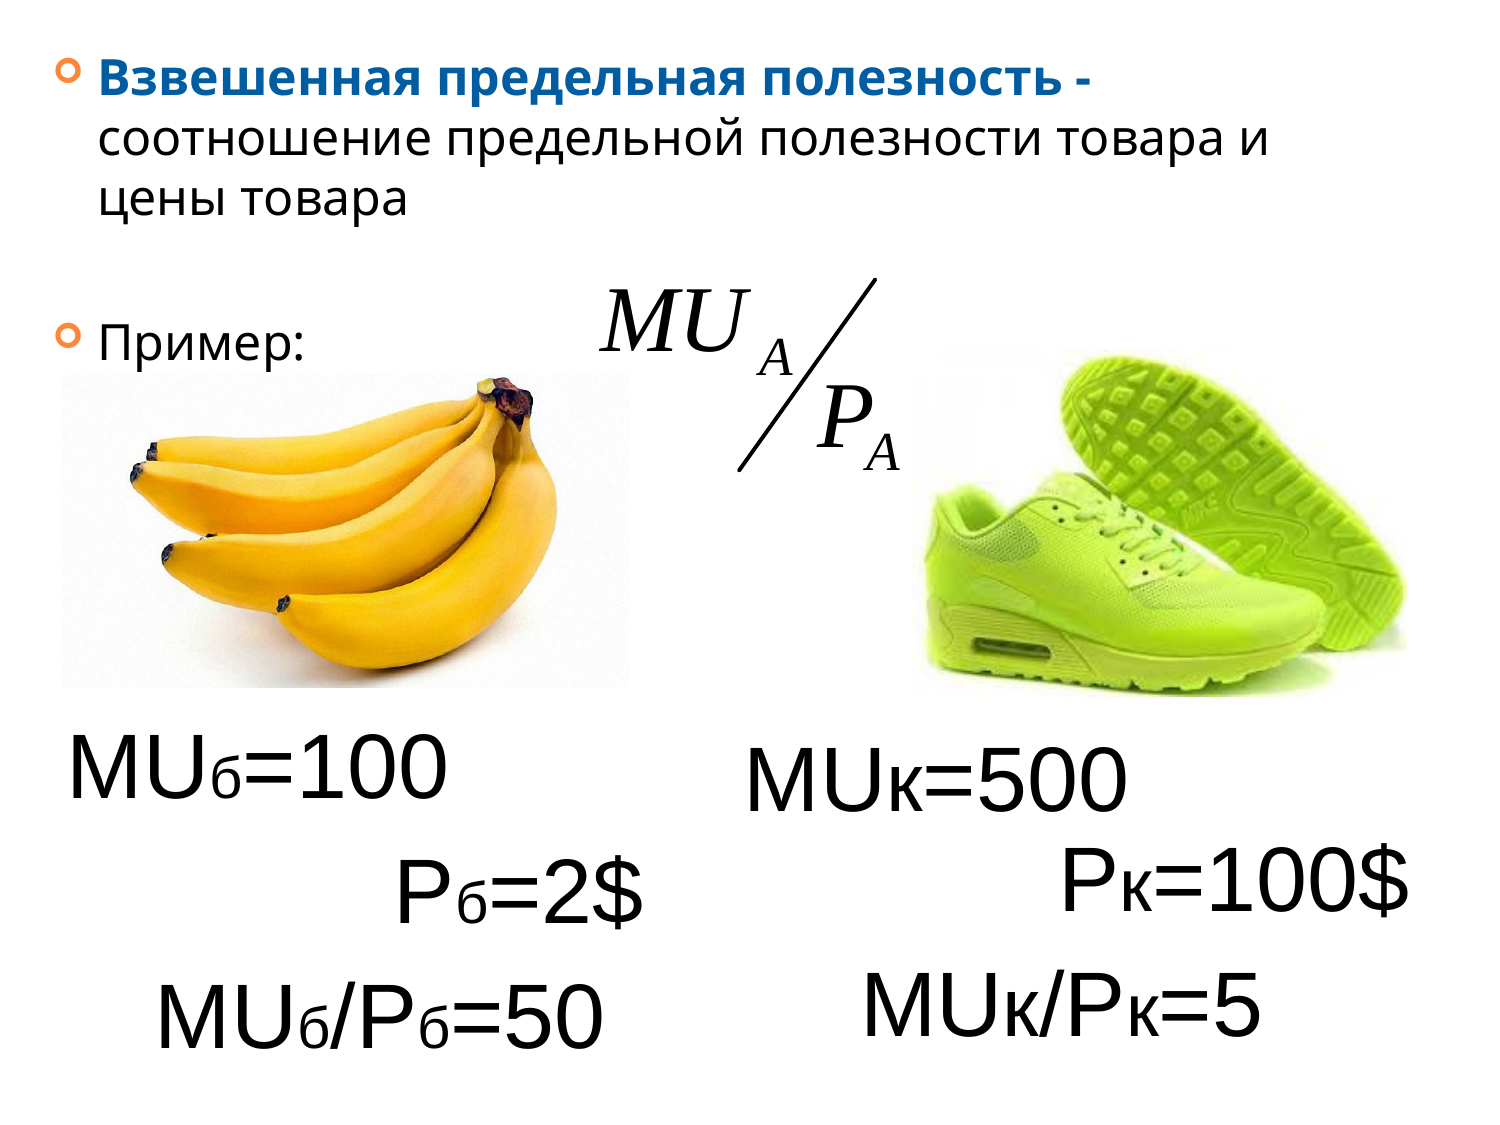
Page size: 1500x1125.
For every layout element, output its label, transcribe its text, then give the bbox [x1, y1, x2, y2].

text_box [584, 256, 923, 494]
text_box Pб=2$ [379, 824, 659, 950]
text_box Pк=100$ [1043, 812, 1425, 938]
text_box MUк=500 [728, 712, 1145, 838]
text_box MUб/Pб=50 [139, 949, 622, 1075]
picture [911, 349, 1407, 697]
text_box MUб=100 [52, 699, 465, 825]
text_box MUк/Pк=5 [845, 937, 1279, 1063]
picture [61, 374, 631, 688]
list Взвешенная предельная полезность - соотношение предельной полезности товара и цены товара Пример: [37, 37, 1388, 838]
